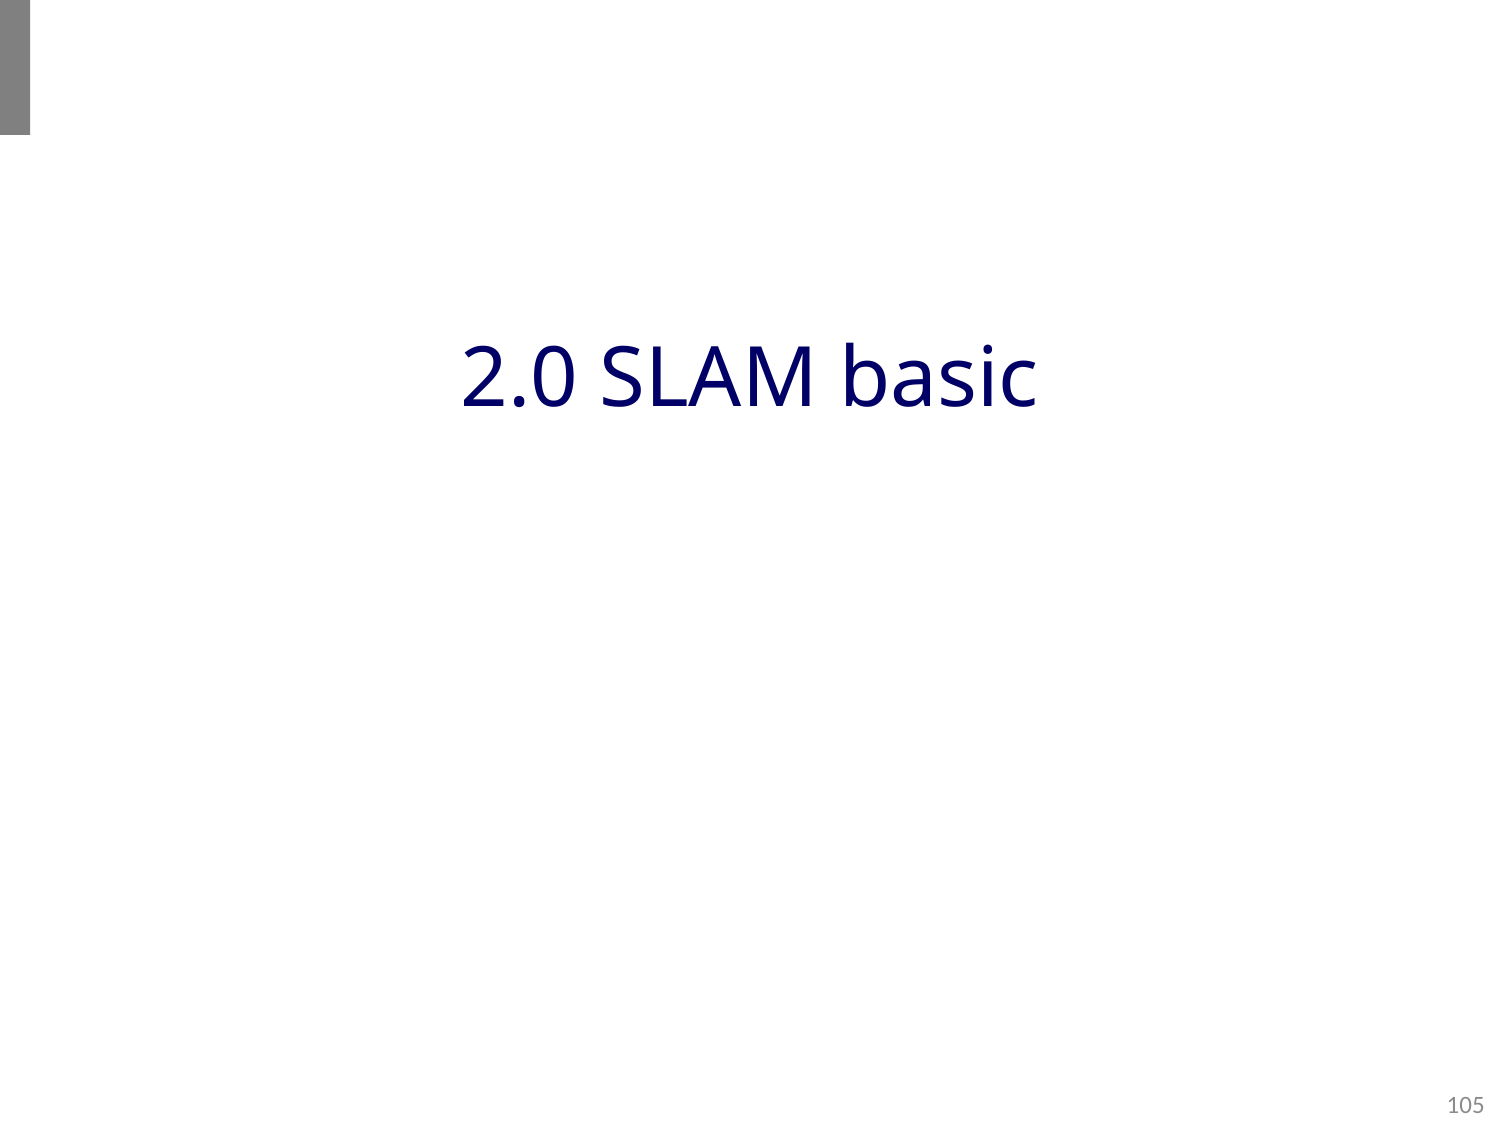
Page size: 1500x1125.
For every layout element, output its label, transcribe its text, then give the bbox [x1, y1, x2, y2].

slide_number 105 [1162, 1081, 1500, 1125]
title 2.0 SLAM basic [112, 184, 1388, 576]
